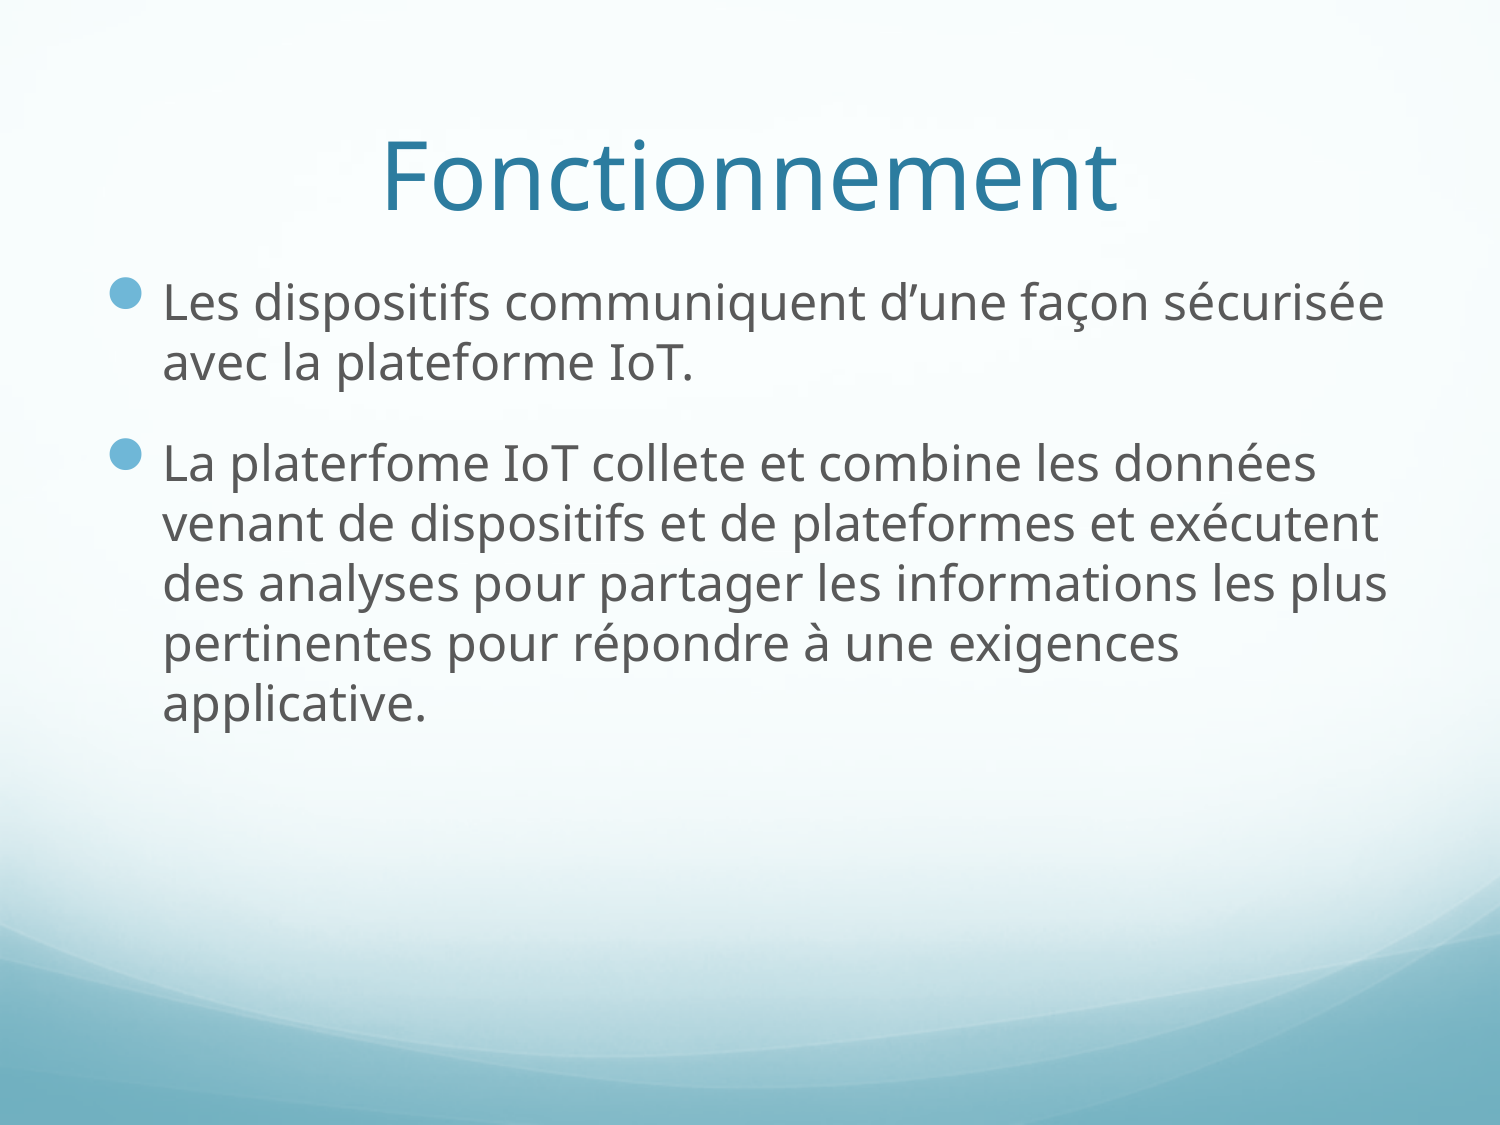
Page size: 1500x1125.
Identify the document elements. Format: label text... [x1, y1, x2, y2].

list Les dispositifs communiquent d’une façon sécurisée avec la plateforme IoT. La platerfome IoT collete et combine les données venant de dispositifs et de plateformes et exécutent des analyses pour partager les informations les plus pertinentes pour répondre à une exigences applicative. [90, 262, 1410, 975]
title Fonctionnement [90, 17, 1410, 237]
